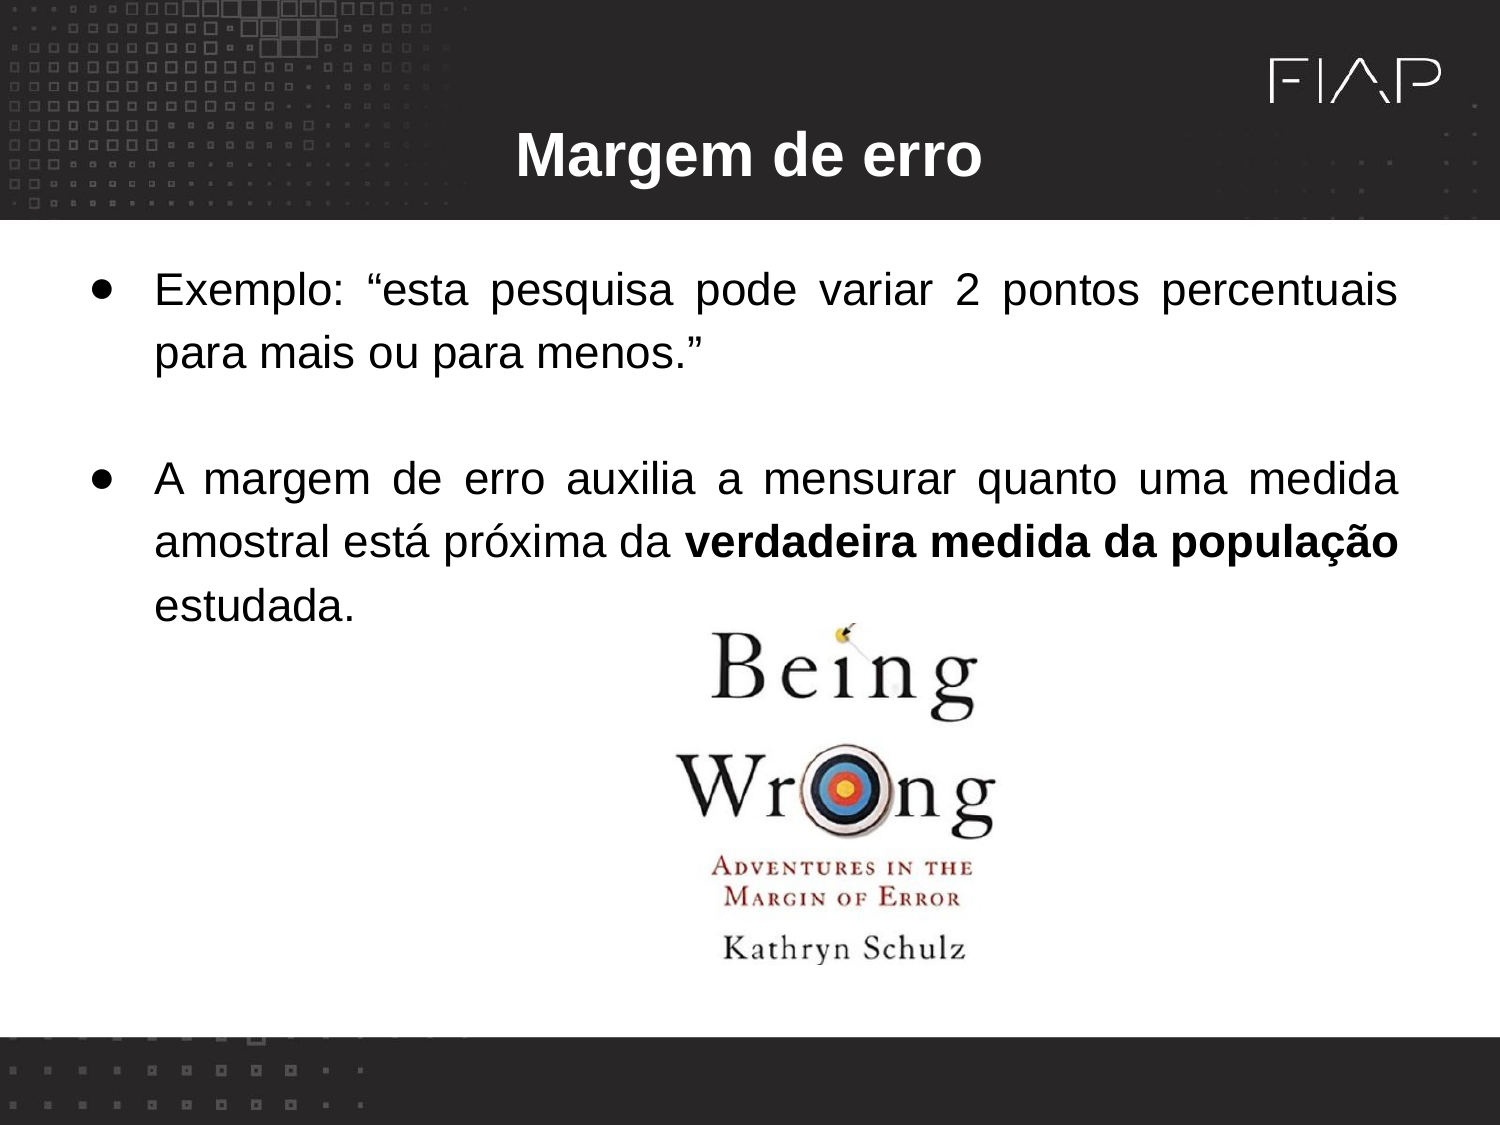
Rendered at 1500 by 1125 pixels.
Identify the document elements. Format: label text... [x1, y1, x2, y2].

picture [0, 1038, 1500, 1125]
text_box Exemplo: “esta pesquisa pode variar 2 pontos percentuais para mais ou para menos.” A margem de erro auxilia a mensurar quanto uma medida amostral está próxima da verdadeira medida da população estudada. [64, 243, 1415, 986]
picture [669, 623, 1004, 965]
picture [0, 0, 1500, 804]
text_box Margem de erro [74, 57, 1425, 246]
